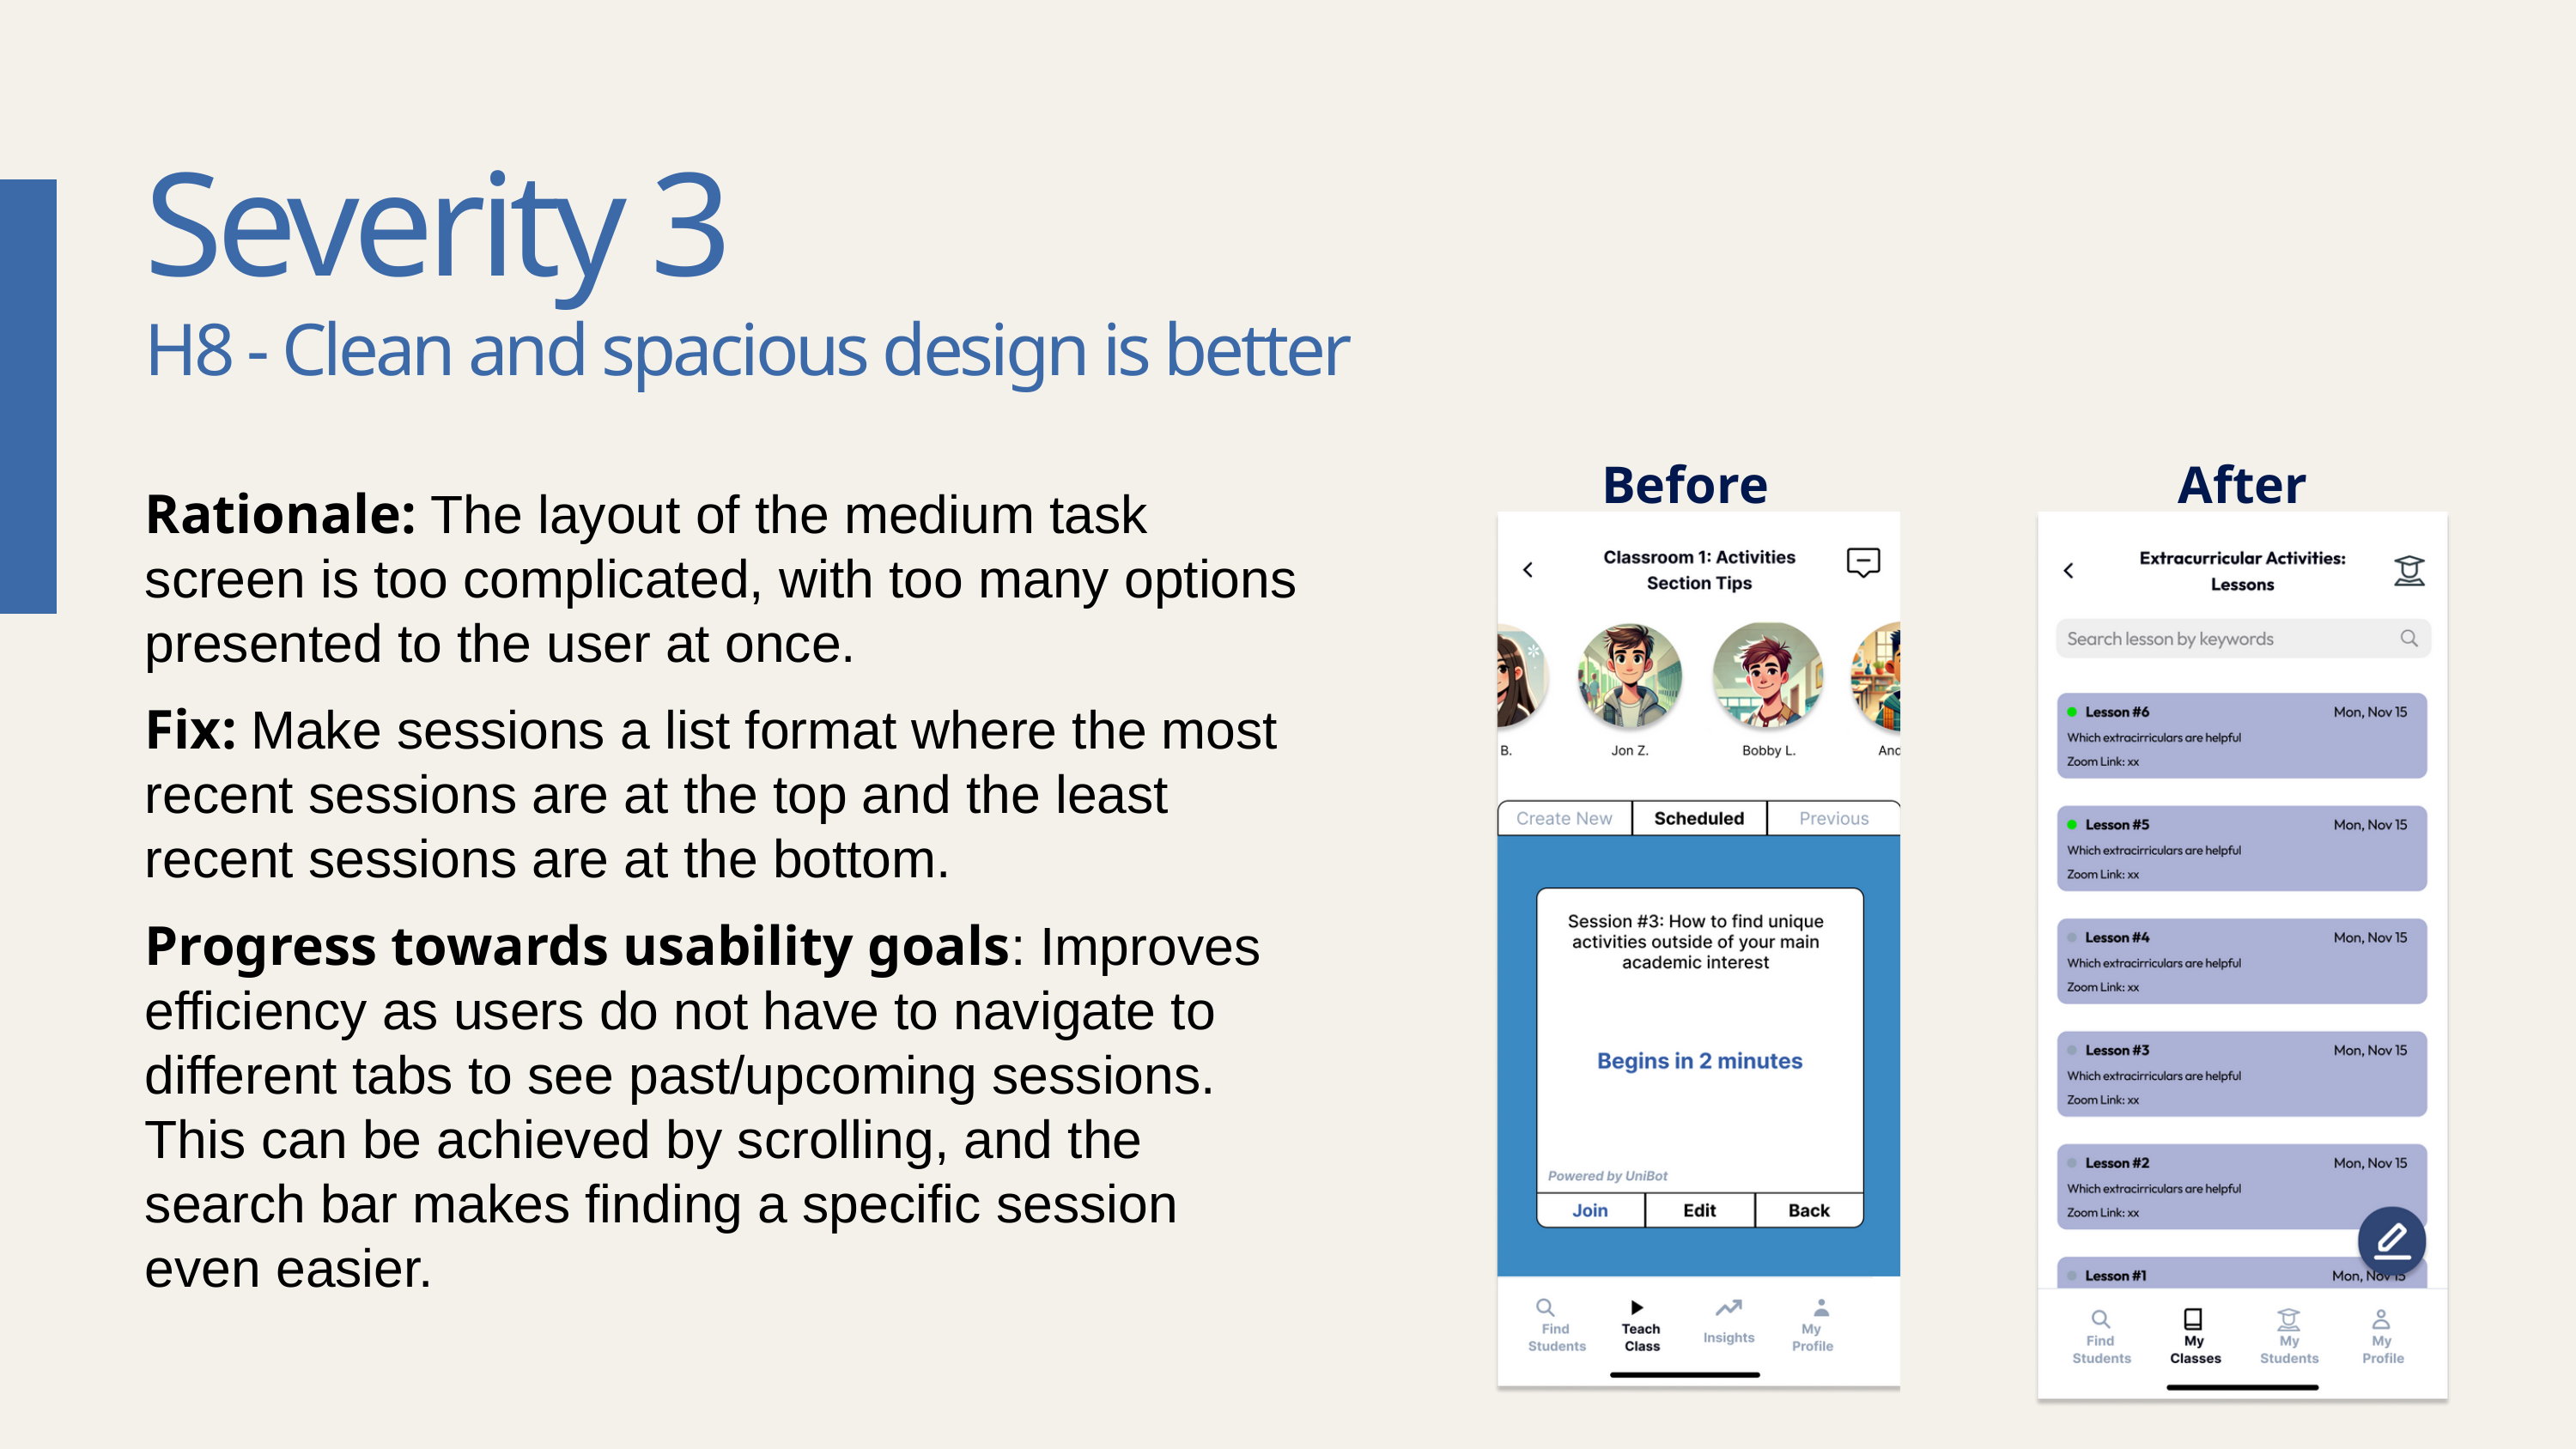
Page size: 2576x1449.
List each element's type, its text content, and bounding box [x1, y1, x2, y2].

text_box [1493, 512, 1901, 1395]
text_box Before [1533, 442, 1838, 514]
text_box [0, 179, 57, 615]
text_box Fix: Make sessions a list format where the most recent sessions are at the top and the least recent sessions are at the bottom. [144, 695, 1303, 889]
text_box Rationale: The layout of the medium task screen is too complicated, with too many options presented to the user at once. [144, 479, 1303, 673]
text_box Severity 3 H8 - Clean and spacious design is better [144, 177, 2067, 391]
text_box [2033, 512, 2452, 1408]
text_box Progress towards usability goals: Improves efficiency as users do not have to navigate to different tabs to see past/upcoming sessions. This can be achieved by scrolling, and the search bar makes finding a specific session even easier. [144, 911, 1303, 1298]
text_box After [2090, 442, 2396, 514]
